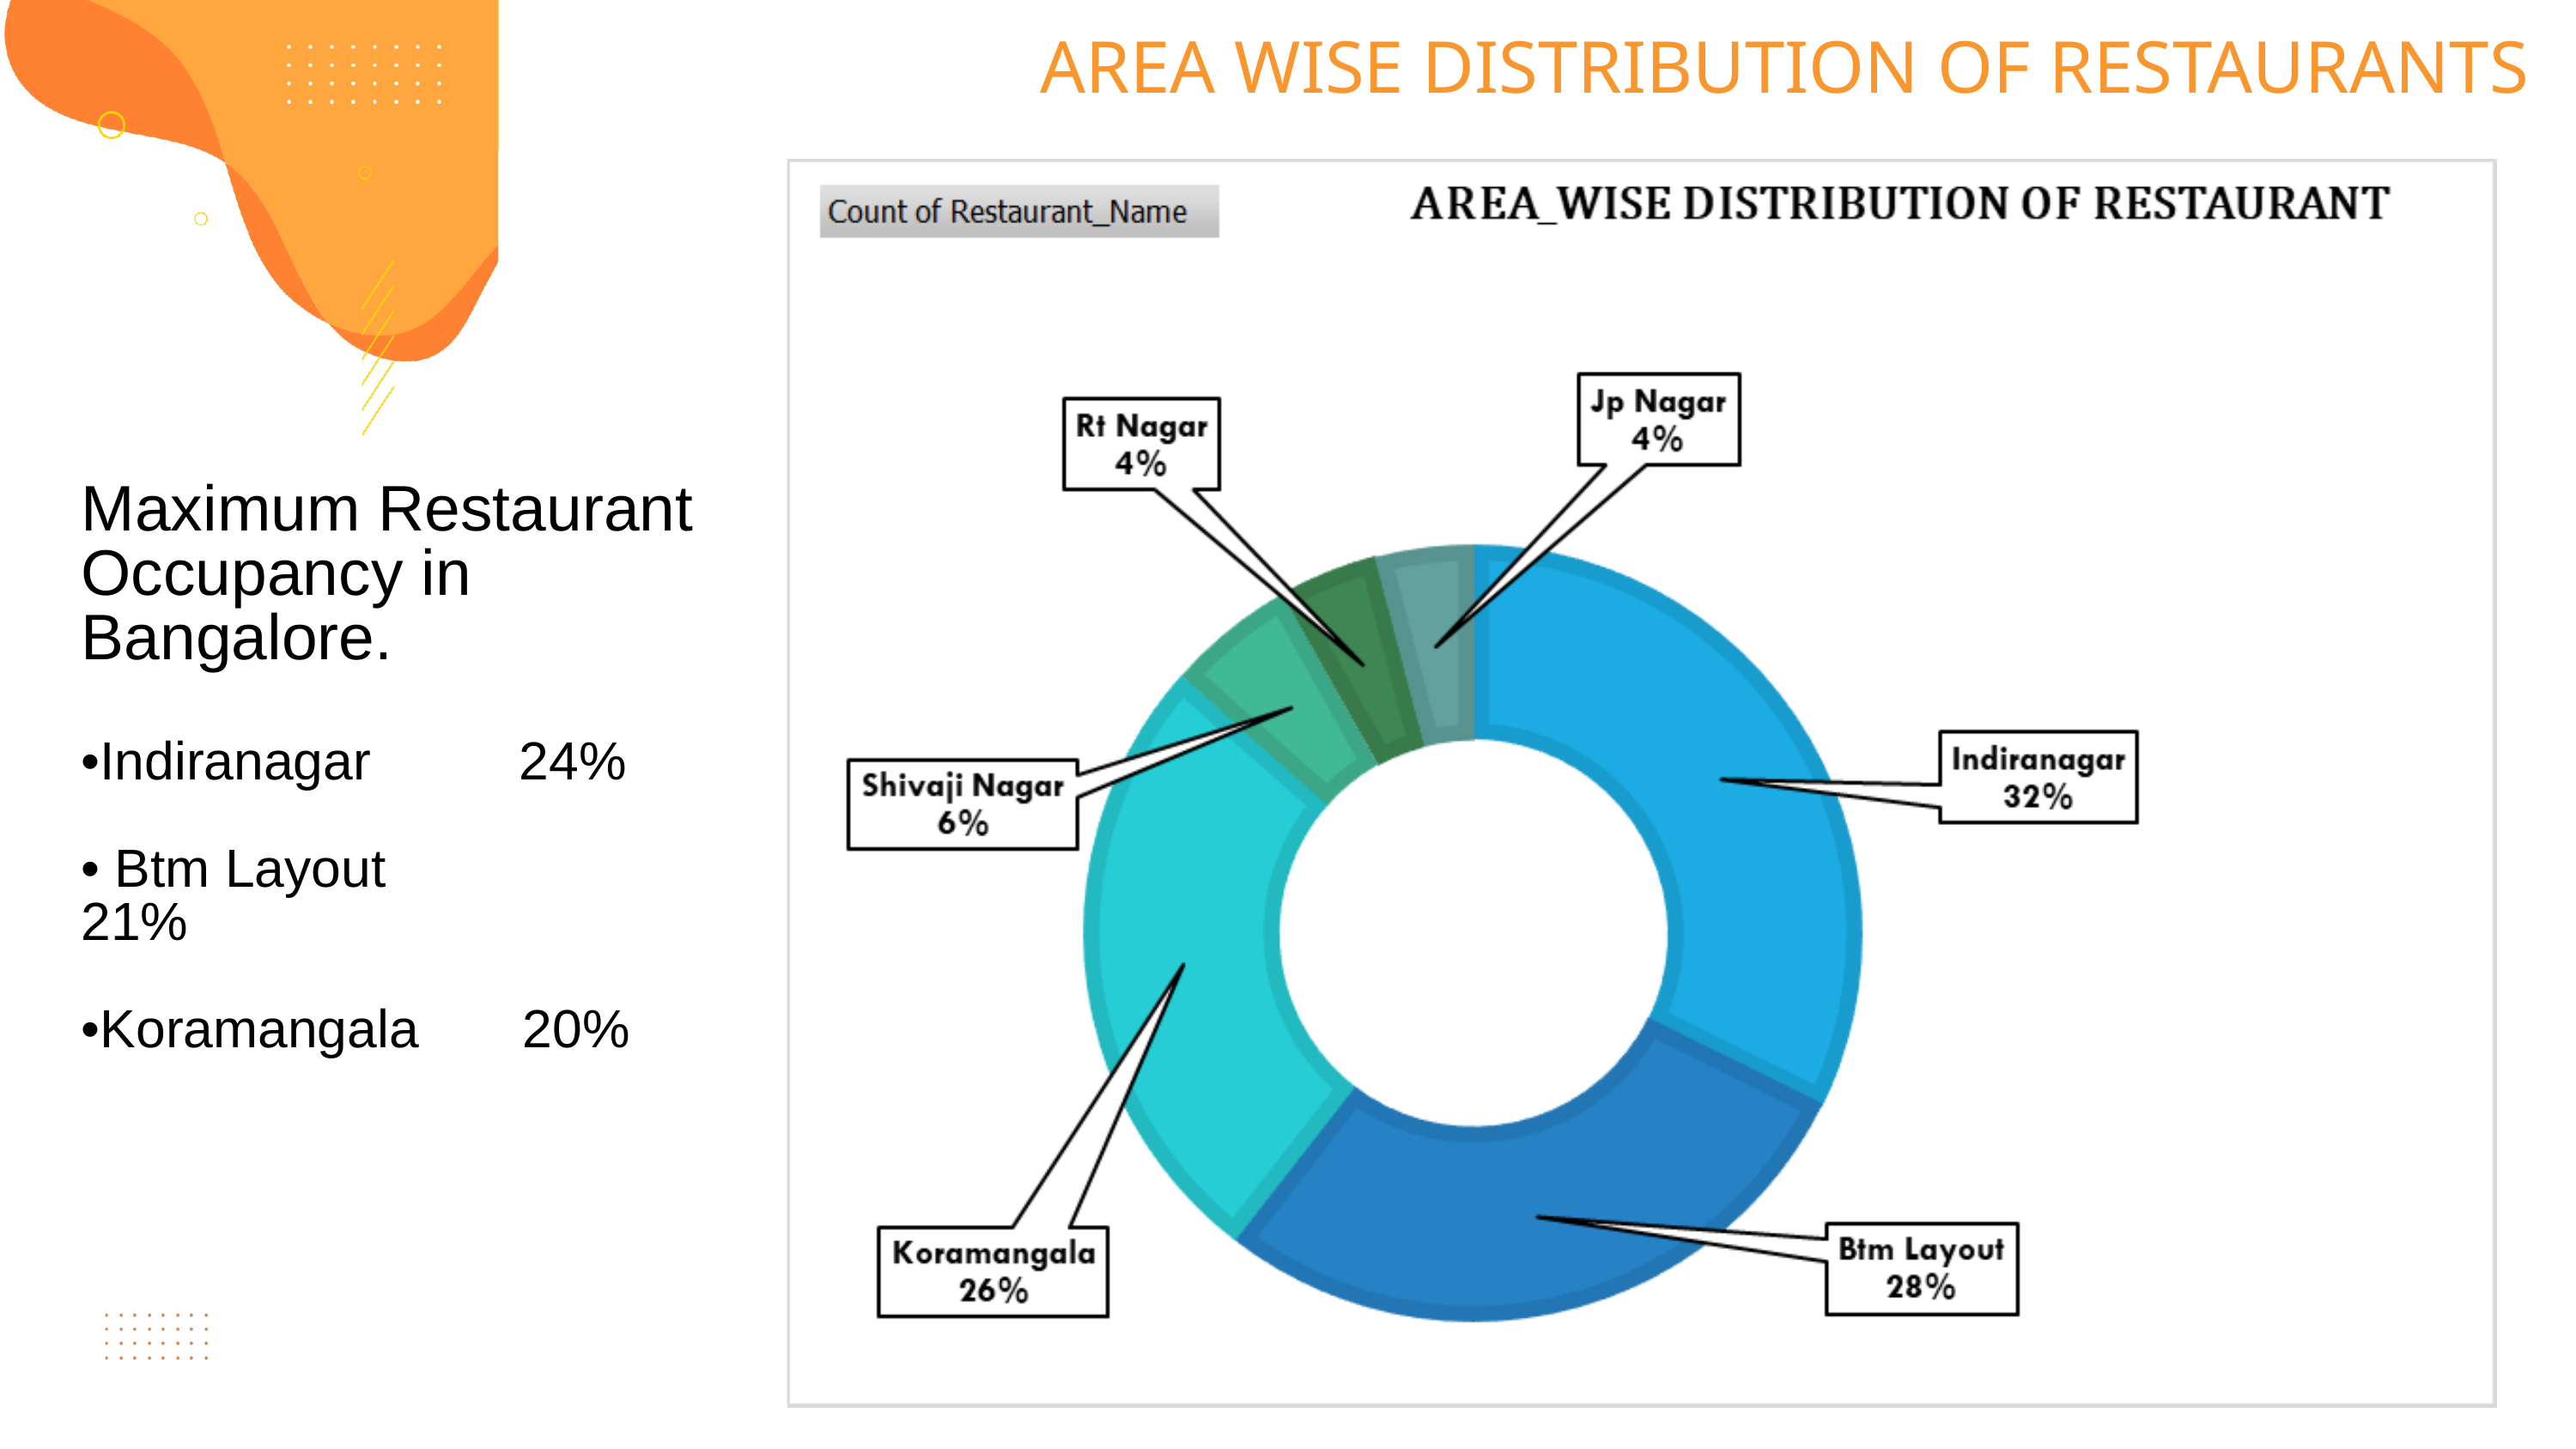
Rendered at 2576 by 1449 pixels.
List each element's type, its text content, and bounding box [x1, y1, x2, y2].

text_box AREA WISE DISTRIBUTION OF RESTAURANTS [1040, 7, 2576, 108]
text_box [0, 0, 499, 436]
text_box Maximum Restaurant Occupancy in Bangalore. •Indiranagar 24% • Btm Layout 21% •Koramangala 20% [81, 479, 708, 1118]
text_box [787, 159, 2497, 1408]
text_box [105, 1313, 208, 1360]
